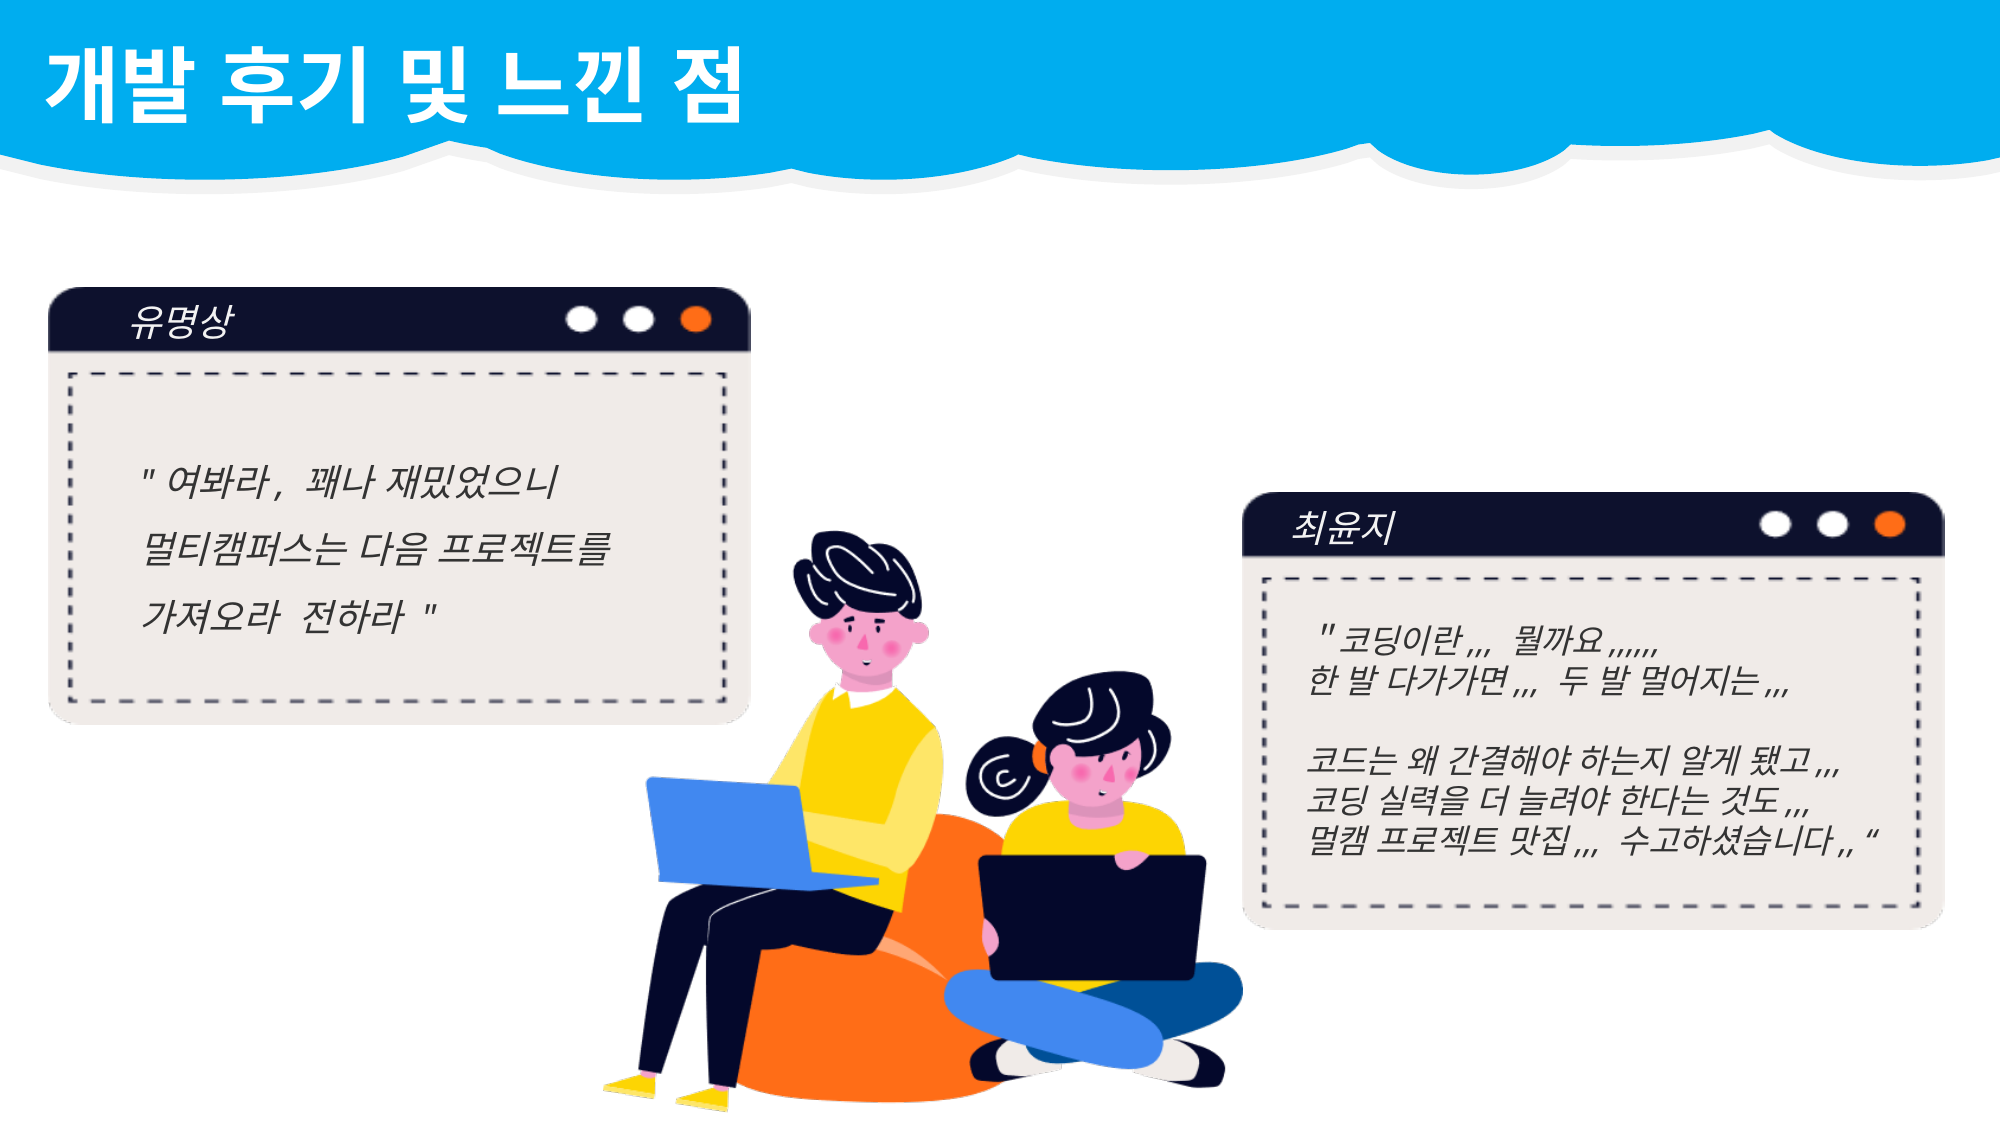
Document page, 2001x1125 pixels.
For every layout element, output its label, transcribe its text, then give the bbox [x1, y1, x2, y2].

text_box ＂코딩이란,,, 뭘까요,,,,,, 한 발 다가가면,,, 두 발 멀어지는,,, 코드는 왜 간결해야 하는지 알게 됐고,,, 코딩 실력을 더 늘려야 한다는 것도,,, 멀캠 프로젝트 맛집,,, 수고하셨습니다,, “ [1290, 612, 1977, 948]
text_box [0, 141, 2000, 196]
picture [48, 287, 1945, 1113]
text_box [0, 0, 2000, 181]
text_box 개발 후기 및 느낀 점 [29, 25, 2000, 141]
